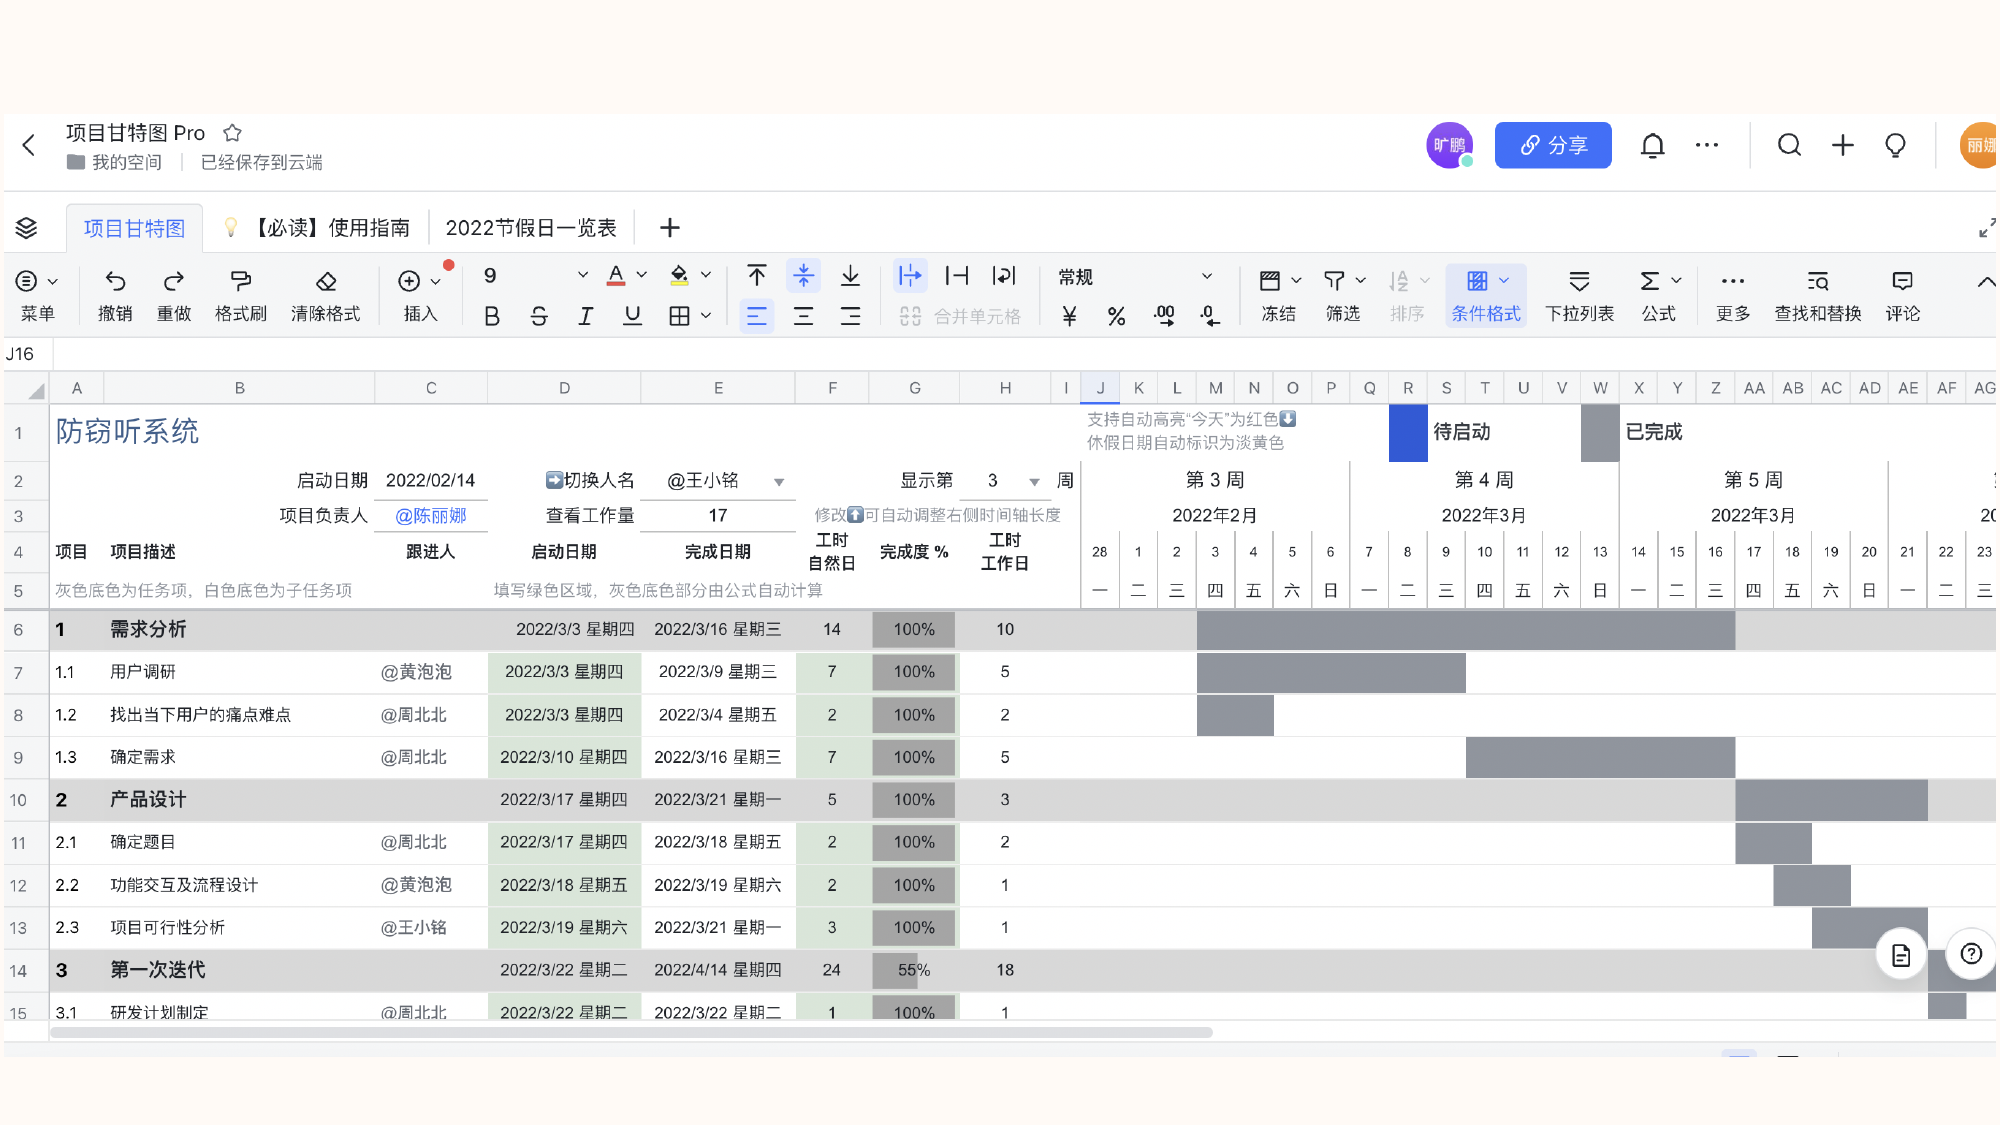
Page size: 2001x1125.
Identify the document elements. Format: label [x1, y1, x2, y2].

picture [4, 114, 1996, 1057]
